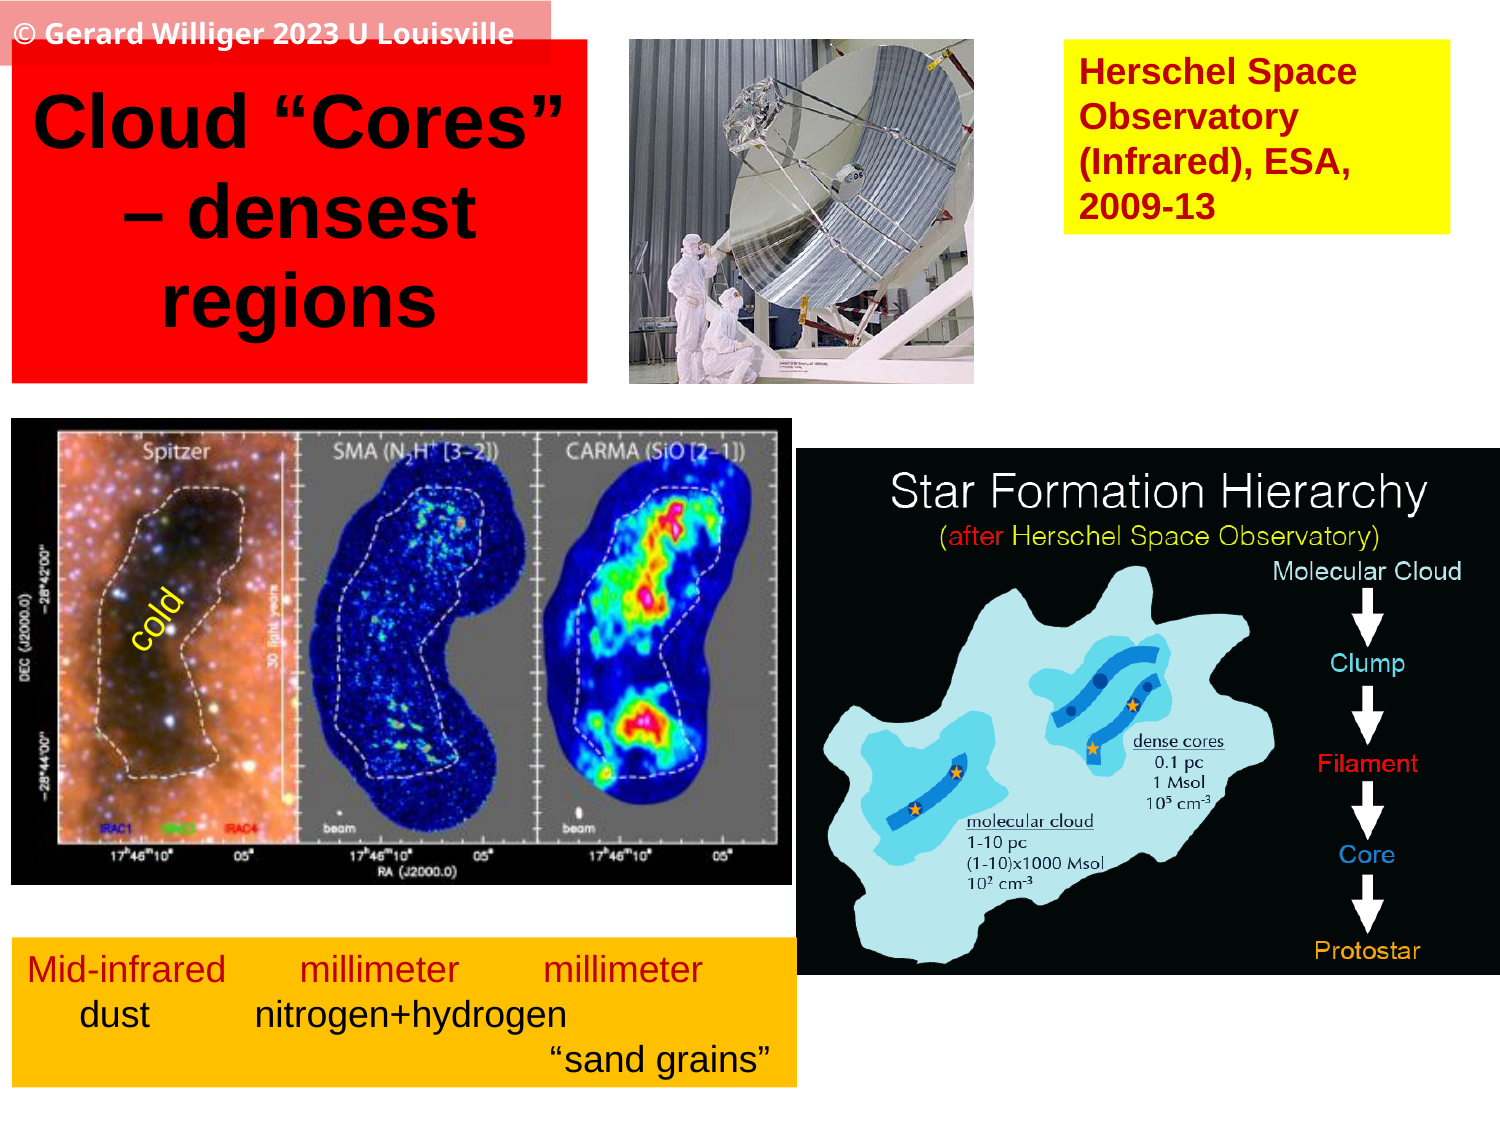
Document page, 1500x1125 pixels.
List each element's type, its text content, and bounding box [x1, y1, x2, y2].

picture [629, 39, 974, 384]
picture [11, 418, 792, 885]
text_box © Gerard Williger 2023 U Louisville [0, 0, 552, 66]
title Cloud “Cores” – densest regions [11, 39, 588, 384]
text_box Herschel Space Observatory (Infrared), ESA, 2009-13 [1063, 39, 1451, 235]
text_box Mid-infrared millimeter millimeter dust nitrogen+hydrogen “sand grains” [11, 937, 797, 1088]
picture [796, 447, 1500, 975]
